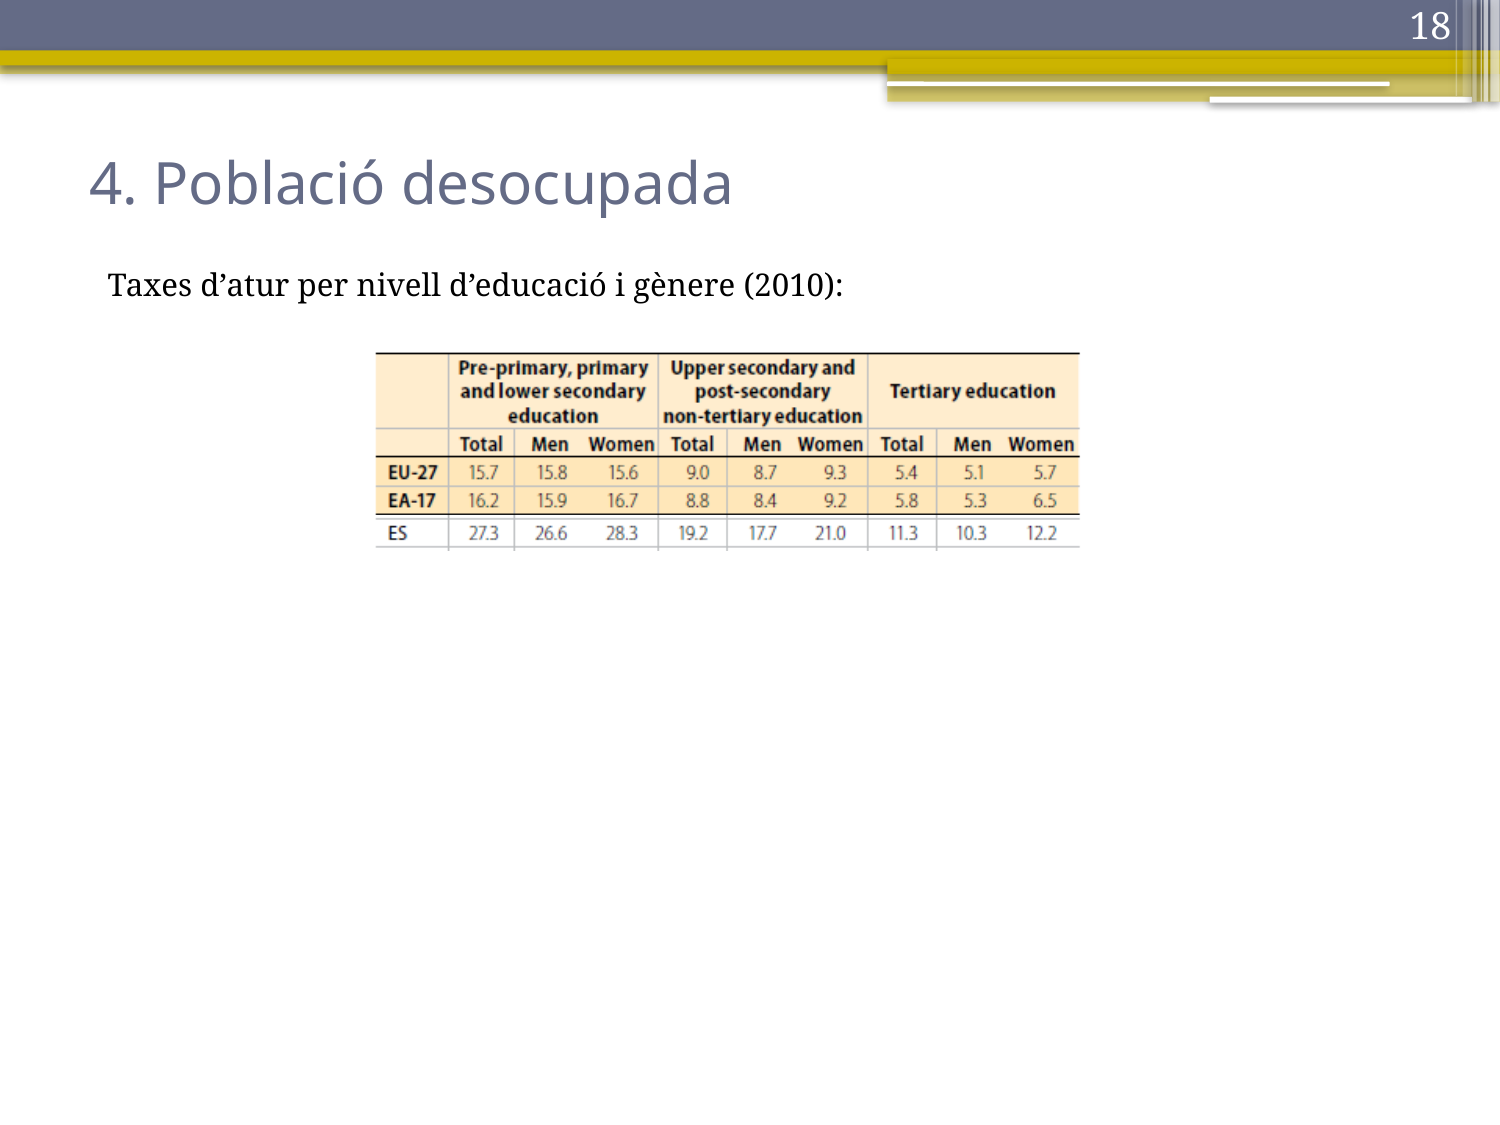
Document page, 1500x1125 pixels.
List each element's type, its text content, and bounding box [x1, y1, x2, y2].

slide_number 18 [1341, 0, 1466, 61]
picture [374, 339, 1091, 551]
title 4. Població desocupada [75, 93, 1425, 257]
list Taxes d’atur per nivell d’educació i gènere (2010): [75, 257, 1425, 1079]
